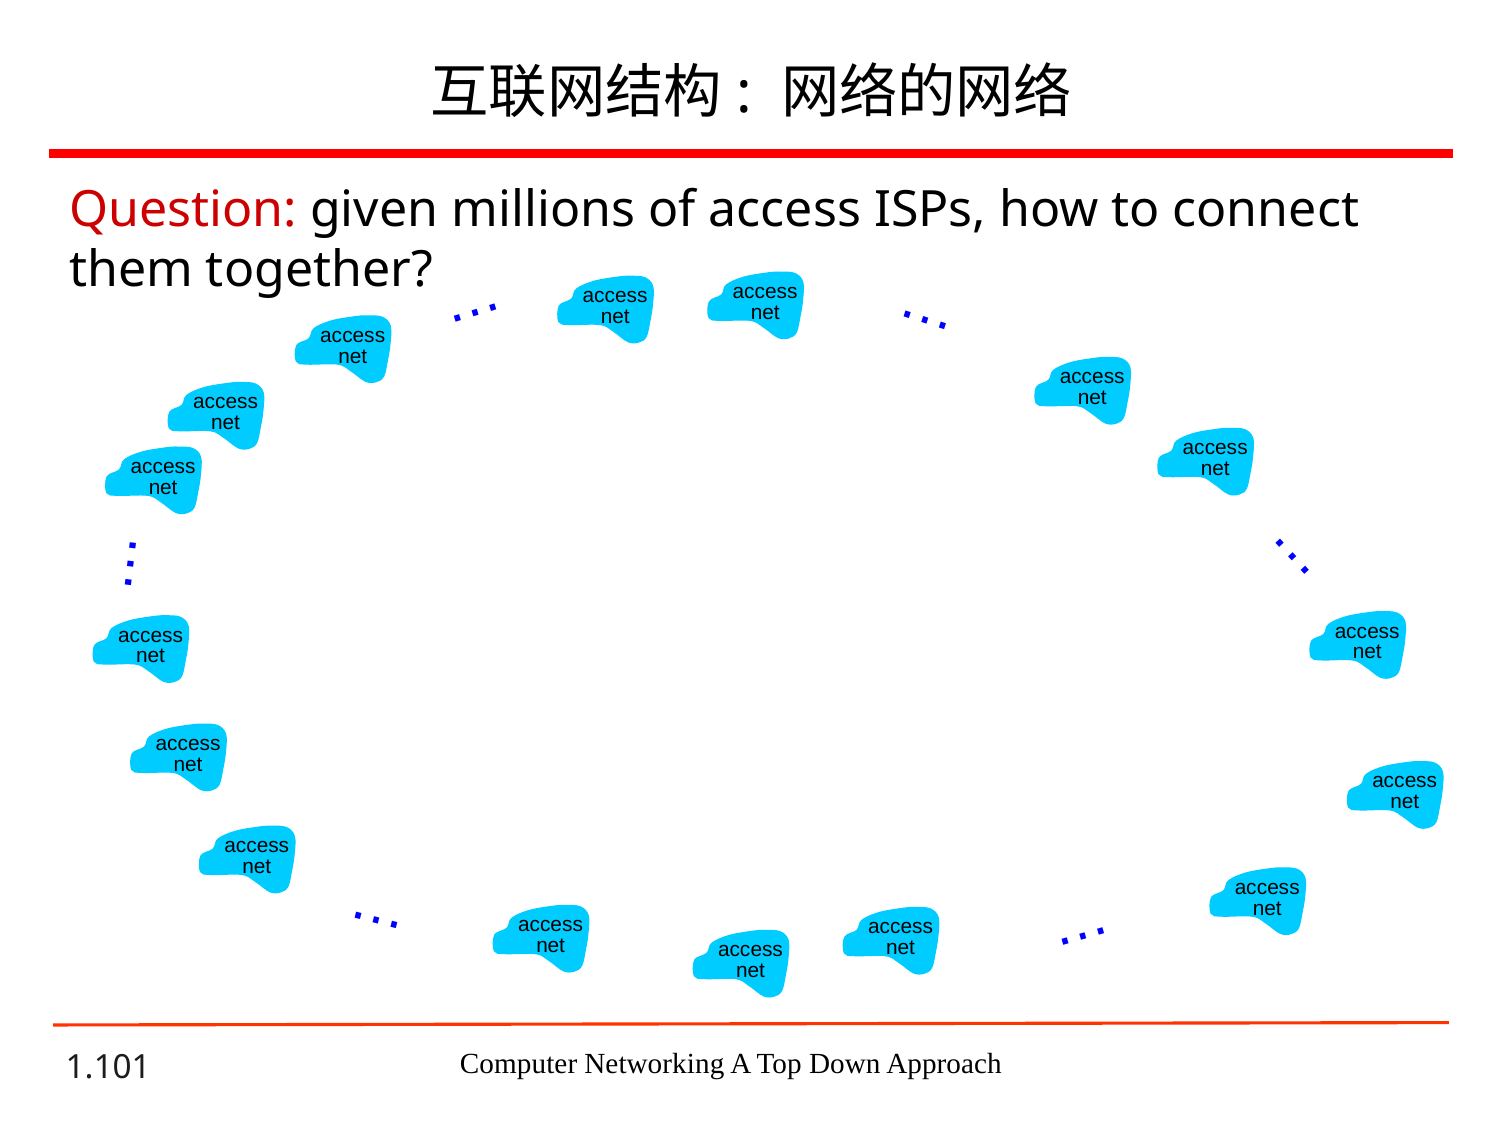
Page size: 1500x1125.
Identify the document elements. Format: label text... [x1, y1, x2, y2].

list Question: given millions of access ISPs, how to connect them together? [53, 168, 1447, 1014]
title 互联网结构: 网络的网络 [51, 33, 1452, 146]
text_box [68, 250, 1453, 999]
